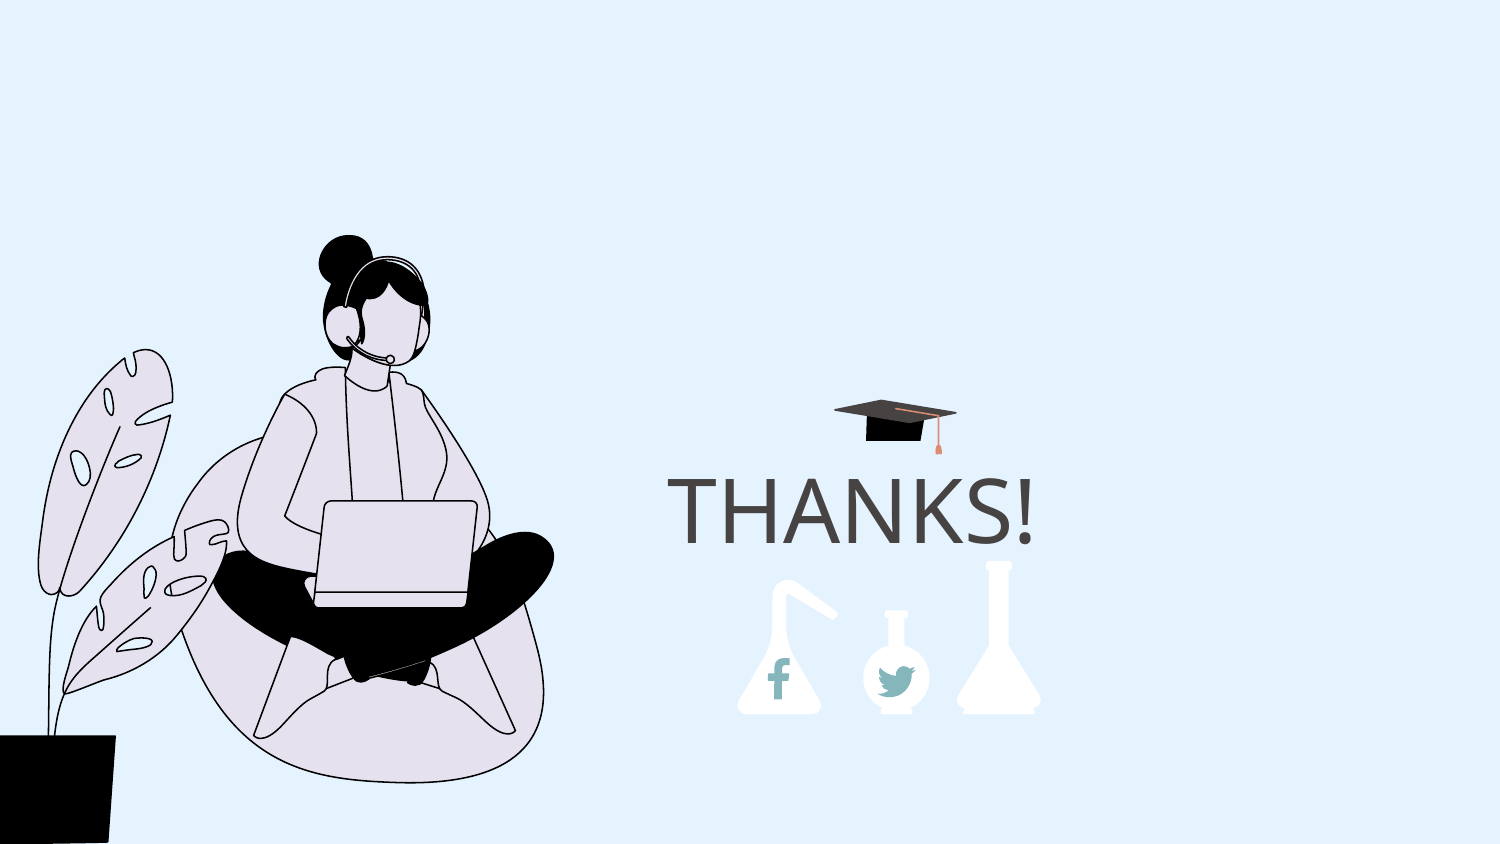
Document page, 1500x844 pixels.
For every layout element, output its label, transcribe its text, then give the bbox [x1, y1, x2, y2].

text_box [863, 610, 930, 715]
text_box [737, 579, 838, 715]
text_box THANKS! [652, 460, 1258, 555]
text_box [833, 399, 958, 455]
text_box [956, 560, 1041, 715]
text_box [877, 666, 916, 698]
text_box [767, 658, 790, 700]
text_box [0, 349, 231, 844]
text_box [161, 235, 581, 784]
